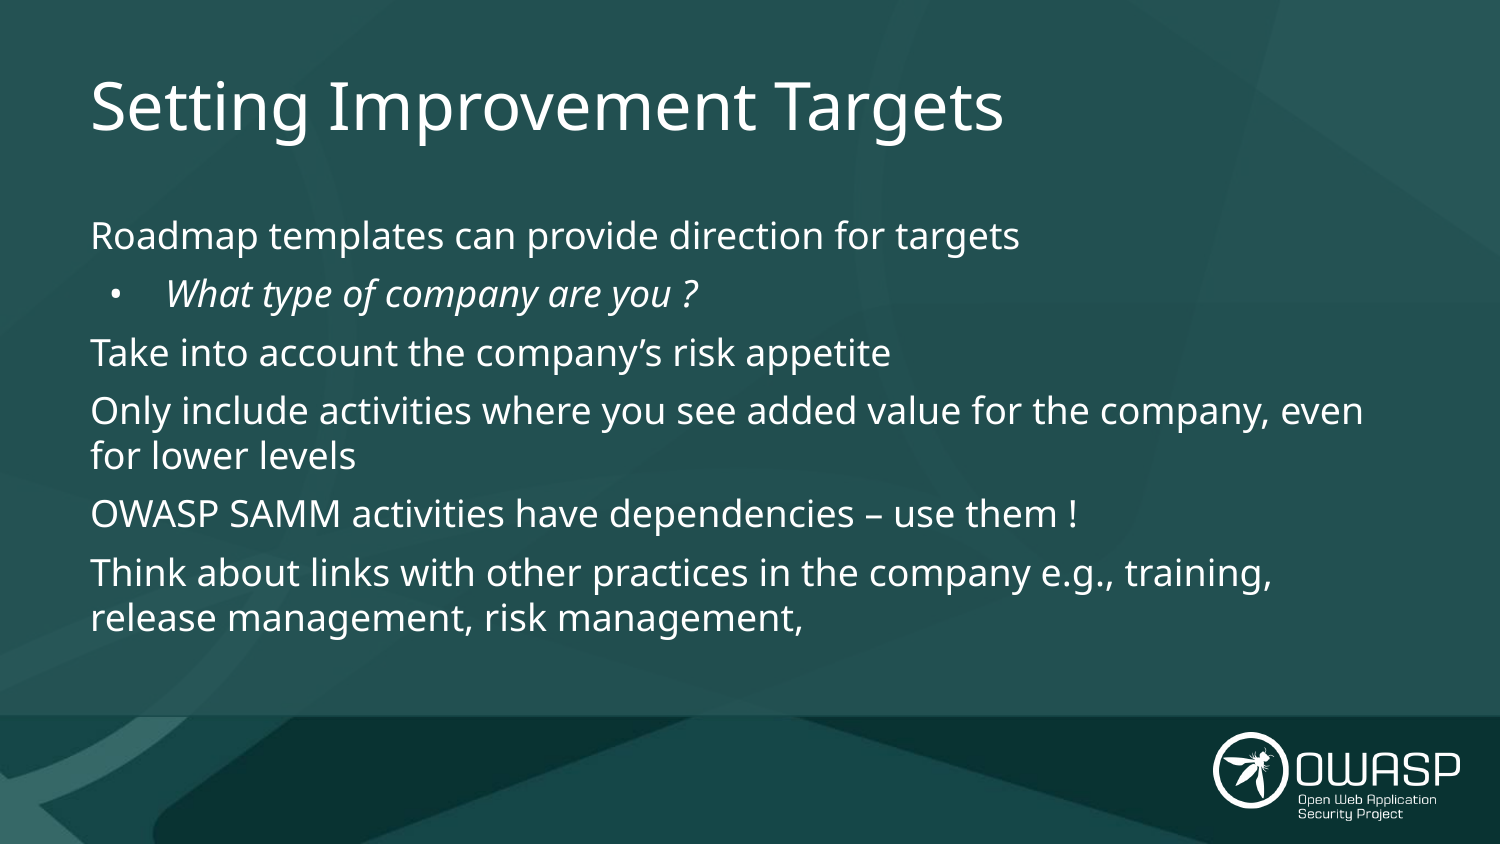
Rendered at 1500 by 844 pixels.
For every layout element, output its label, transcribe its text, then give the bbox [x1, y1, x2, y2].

title Setting Improvement Targets [75, 33, 1425, 175]
list Roadmap templates can provide direction for targets What type of company are you ? Take into account the company’s risk appetite Only include activities where you see added value for the company, even for lower levels OWASP SAMM activities have dependencies – use them ! Think about links with other practices in the company e.g., training, release management, risk management, [75, 196, 1425, 705]
picture [0, 717, 1500, 844]
